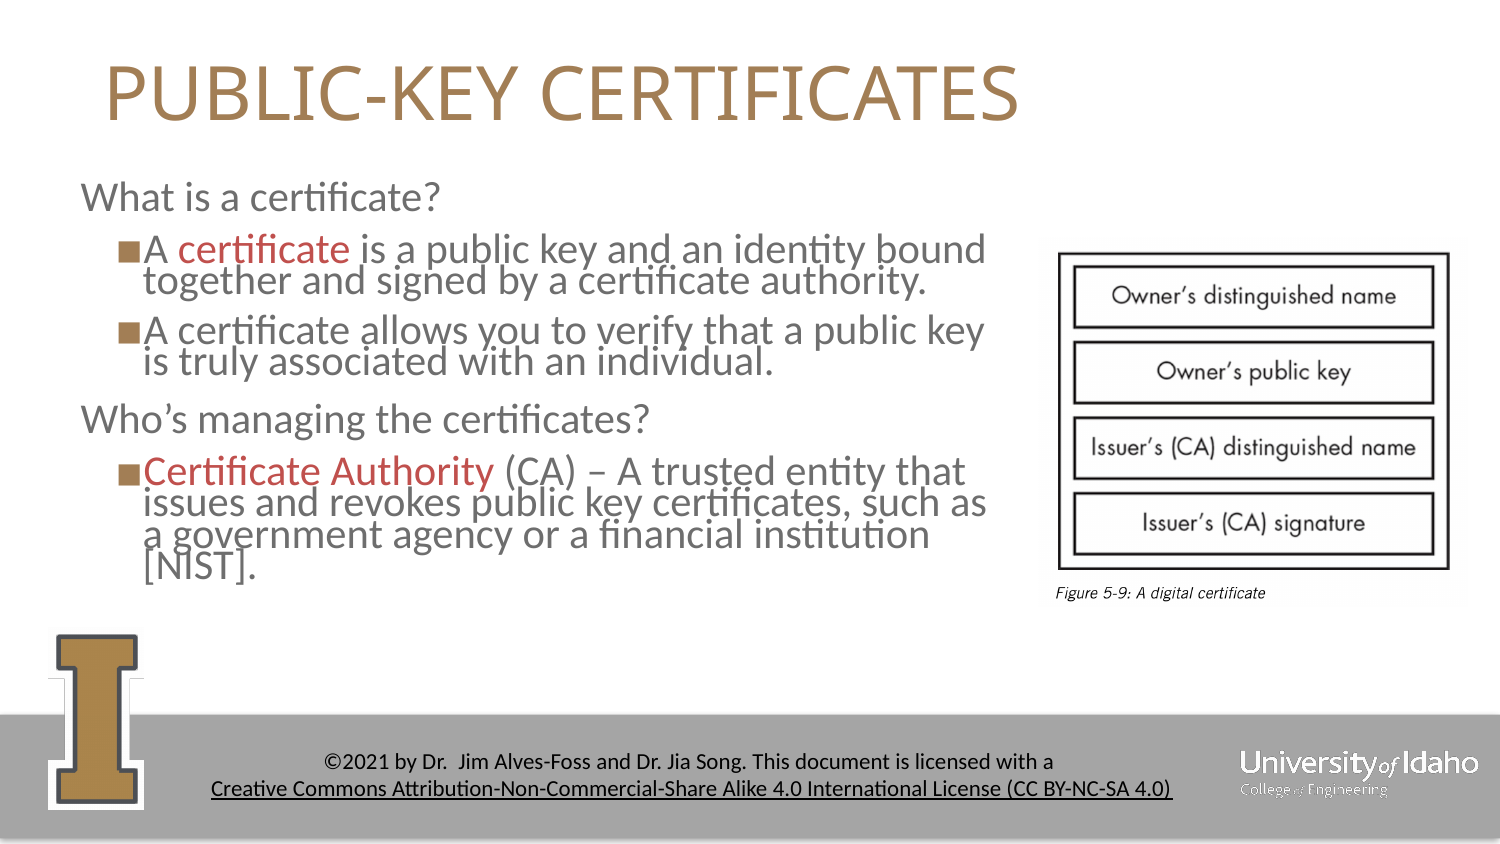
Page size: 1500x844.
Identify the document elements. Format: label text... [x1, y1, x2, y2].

list What is a certificate? A certificate is a public key and an identity bound together and signed by a certificate authority. A certificate allows you to verify that a public key is truly associated with an individual. Who’s managing the certificates? Certificate Authority (CA) – A trusted entity that issues and revokes public key certificates, such as a government agency or a financial institution [NIST]. [80, 177, 1016, 754]
picture [1037, 237, 1468, 607]
picture [48, 627, 144, 810]
picture [1118, 658, 1500, 844]
title PUBLIC-KEY CERTIFICATES [103, 44, 1397, 158]
